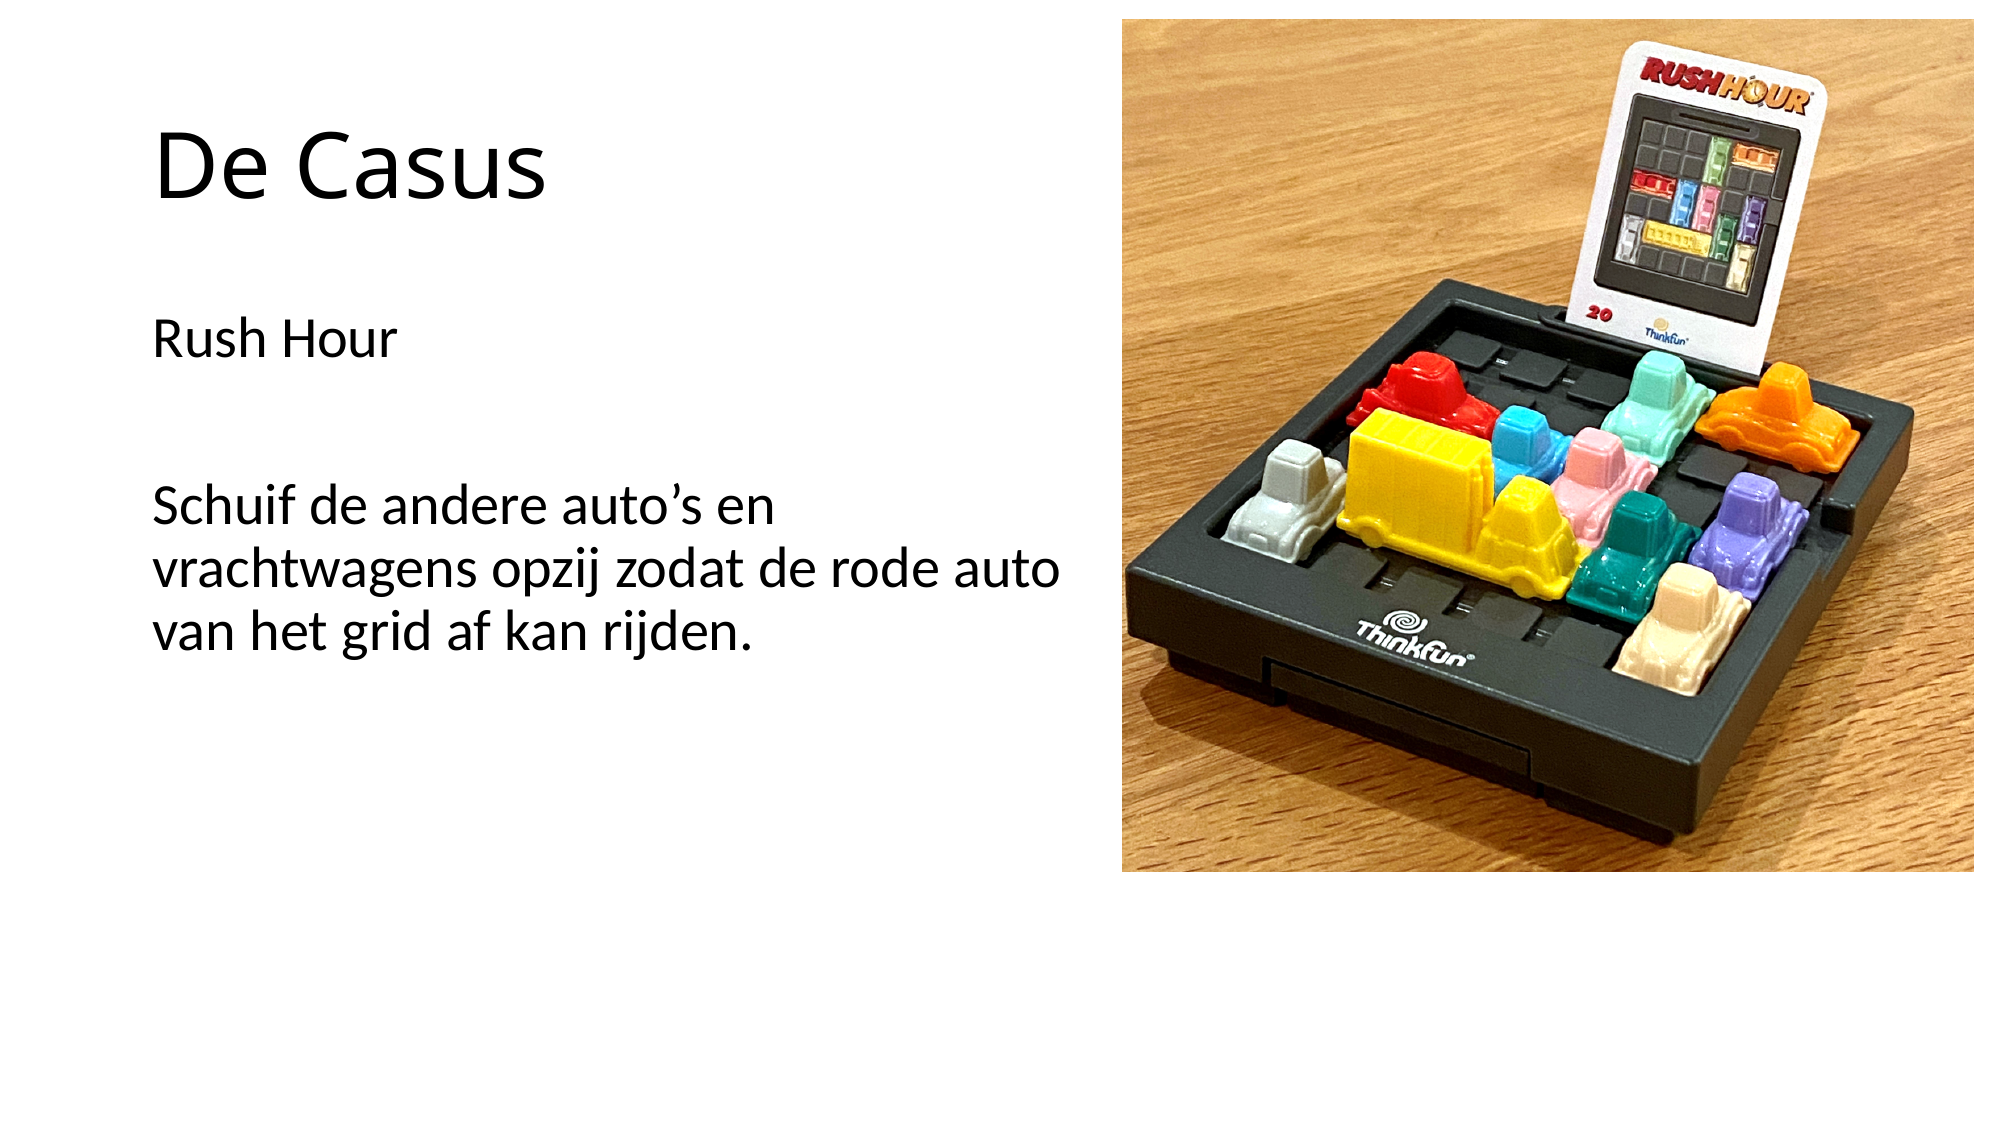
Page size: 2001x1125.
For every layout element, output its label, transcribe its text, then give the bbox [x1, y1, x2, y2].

title De Casus [137, 59, 1122, 278]
picture [1122, 19, 1974, 872]
list Rush Hour Schuif de andere auto’s en vrachtwagens opzij zodat de rode auto van het grid af kan rijden. [137, 299, 1123, 1014]
